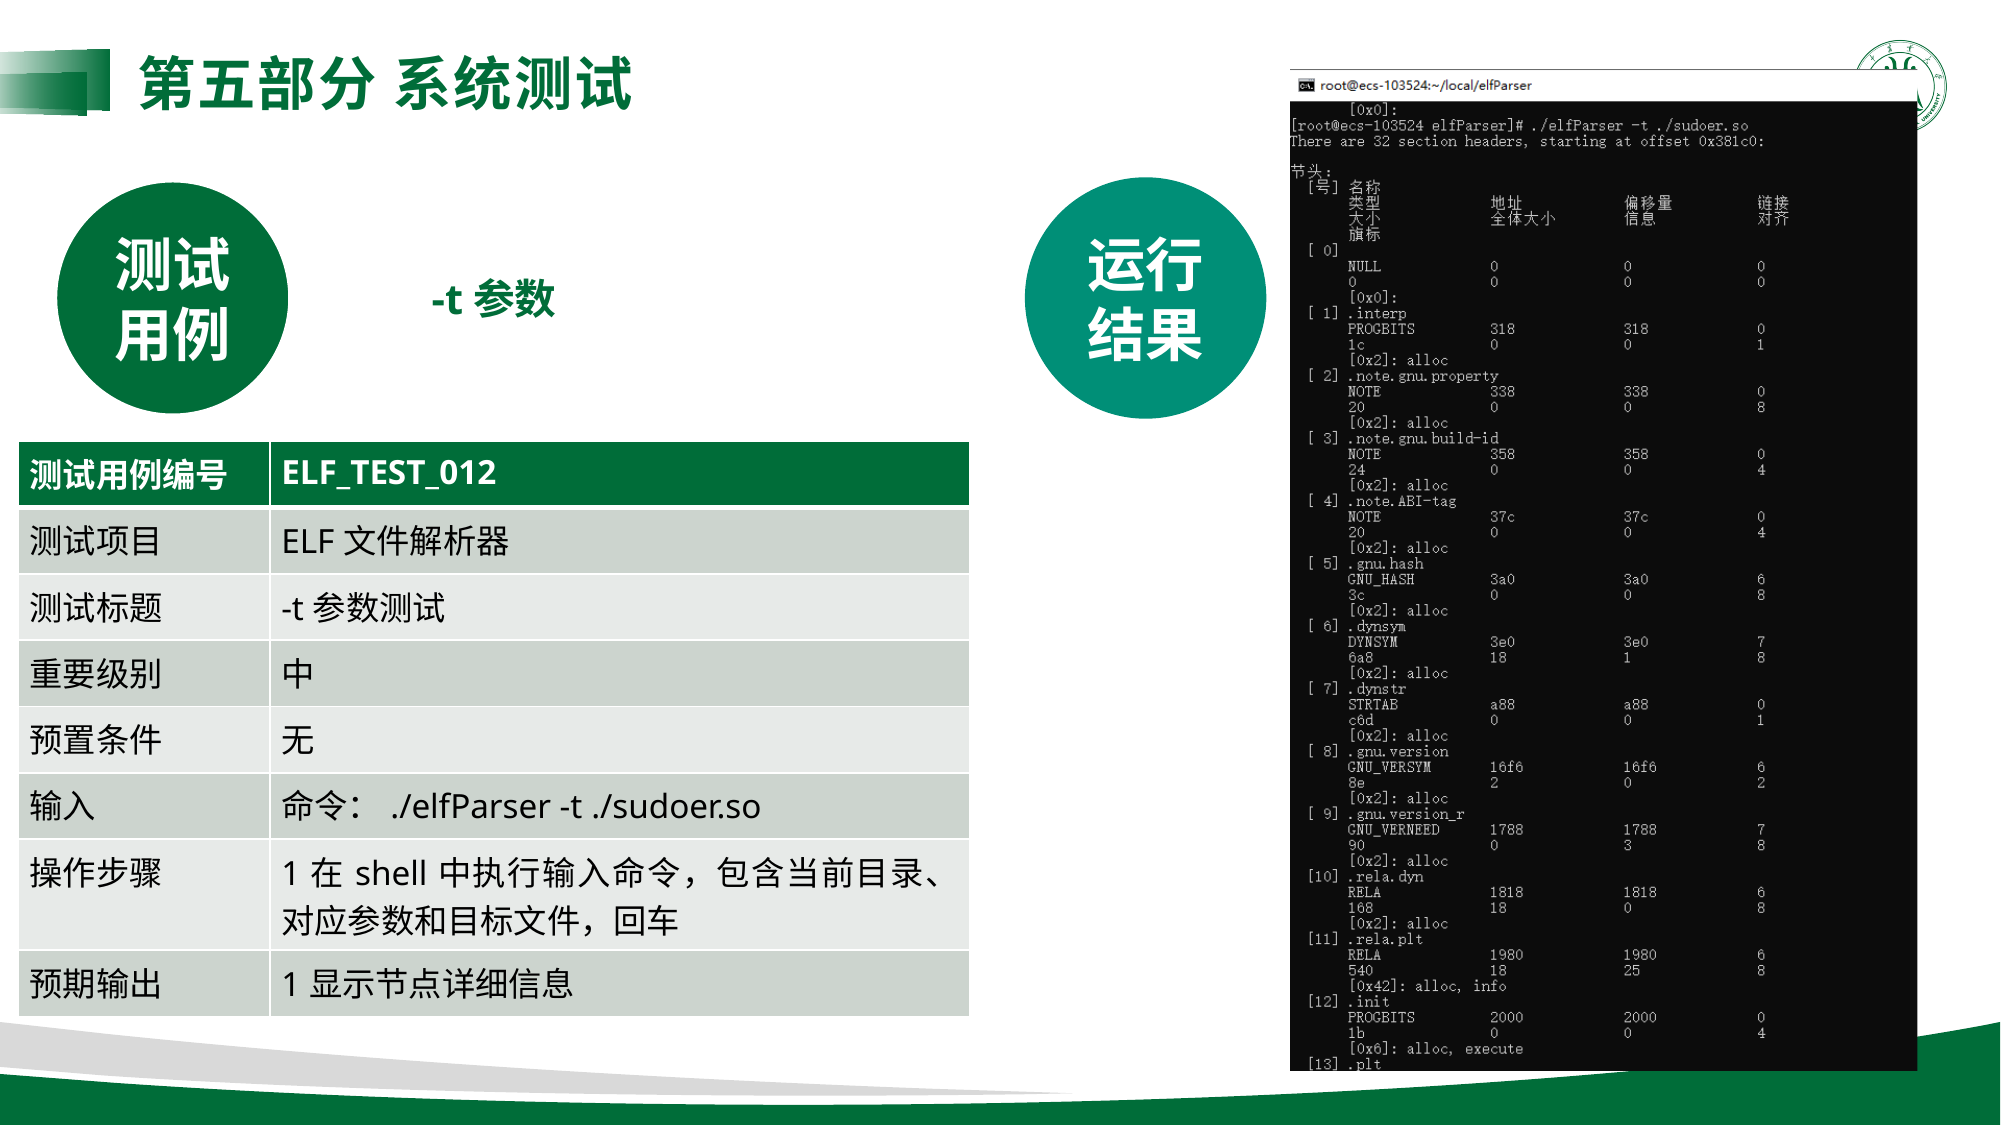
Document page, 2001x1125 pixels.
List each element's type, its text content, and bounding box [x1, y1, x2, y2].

table_cell 预期输出 [19, 951, 269, 1016]
table_cell 操作步骤 [19, 840, 269, 949]
slide_number [1531, 1062, 1981, 1122]
table_header ELF_TEST_012 [271, 442, 914, 505]
text_box 测试用例 [52, 177, 294, 419]
table_cell 1在shell中执行输入命令，包含当前目录、对应参数和目标文件，回车 [271, 840, 914, 949]
text_box 第五部分 系统测试 [122, 39, 787, 125]
table_cell -t参数测试 [271, 575, 914, 639]
table_cell 命令：./elfParser -t ./sudoer.so [271, 774, 914, 838]
table_cell ELF文件解析器 [271, 510, 914, 573]
table_header 测试用例编号 [19, 442, 269, 505]
table_cell 重要级别 [19, 641, 269, 706]
table_cell 测试项目 [19, 510, 269, 573]
table_cell 预置条件 [19, 707, 269, 772]
text_box -t参数 [335, 265, 653, 330]
table_cell 1显示节点详细信息 [271, 951, 914, 1016]
table_cell 中 [271, 641, 914, 706]
table_cell 测试标题 [19, 575, 269, 639]
table_cell 输入 [19, 774, 269, 838]
picture [914, 33, 1952, 1071]
table_cell 无 [271, 707, 914, 772]
